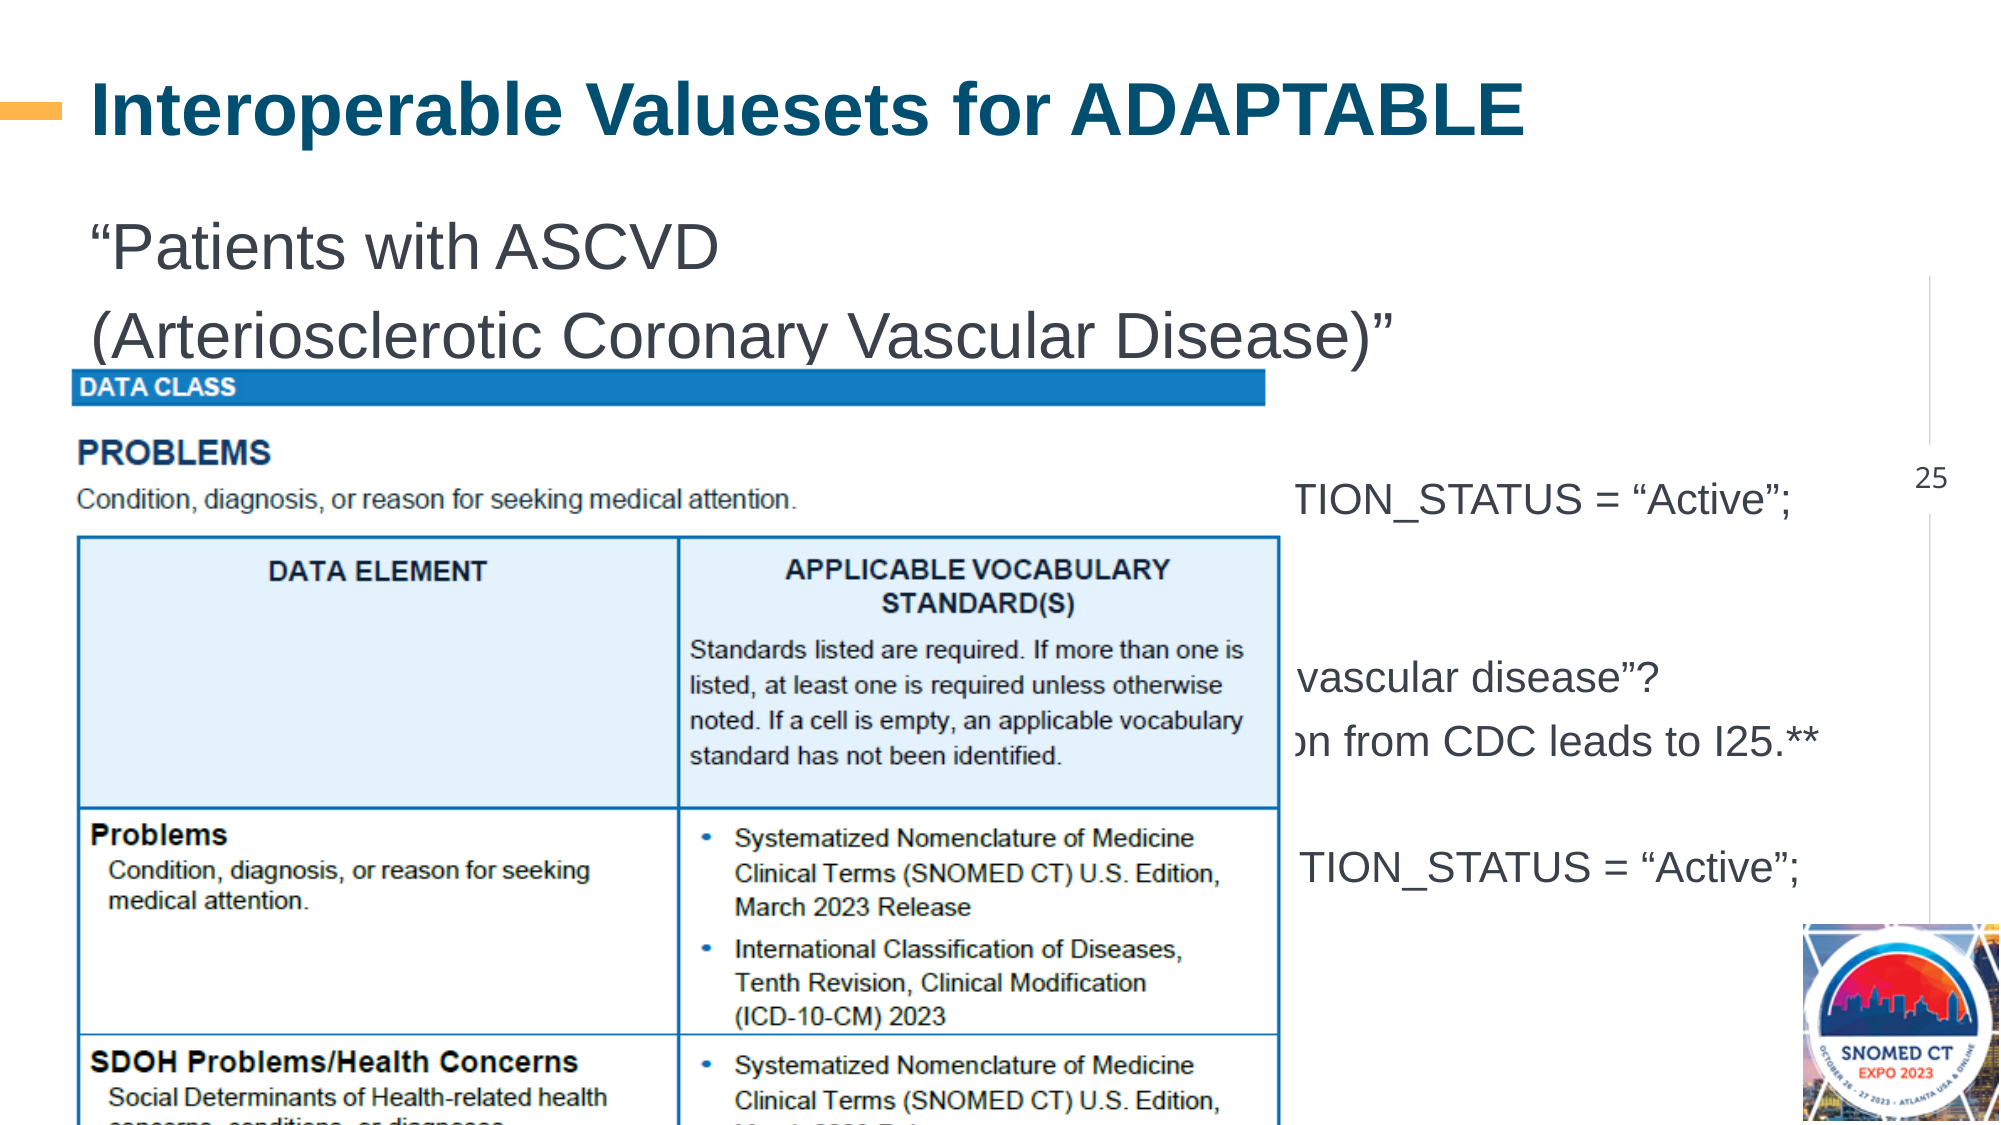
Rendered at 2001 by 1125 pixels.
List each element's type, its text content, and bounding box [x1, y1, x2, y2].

picture [61, 365, 1296, 1125]
title Interoperable Valuesets for ADAPTABLE [75, 60, 2000, 151]
subtitle “Patients with ASCVD (Arteriosclerotic Coronary Vascular Disease)” ???  CONDITION TABLE: CONDITION = “ASCVD”, CONDITION_STATUS = “Active”; CONDITION_STATUS = “Healthcare Problem List” What are the appropriate codes for “Arteriosclerotic coronary vascular disease”? Search of keywords and code names in ICD-10-CM publication from CDC leads to I25.** ???  CONDITION TABLE: CONDITION LIKE ‘I25%’, CONDITION_STATUS = “Active”; CONDITION_STATUS = “Healthcare Problem List” [75, 196, 1851, 974]
picture [1803, 924, 2000, 1125]
